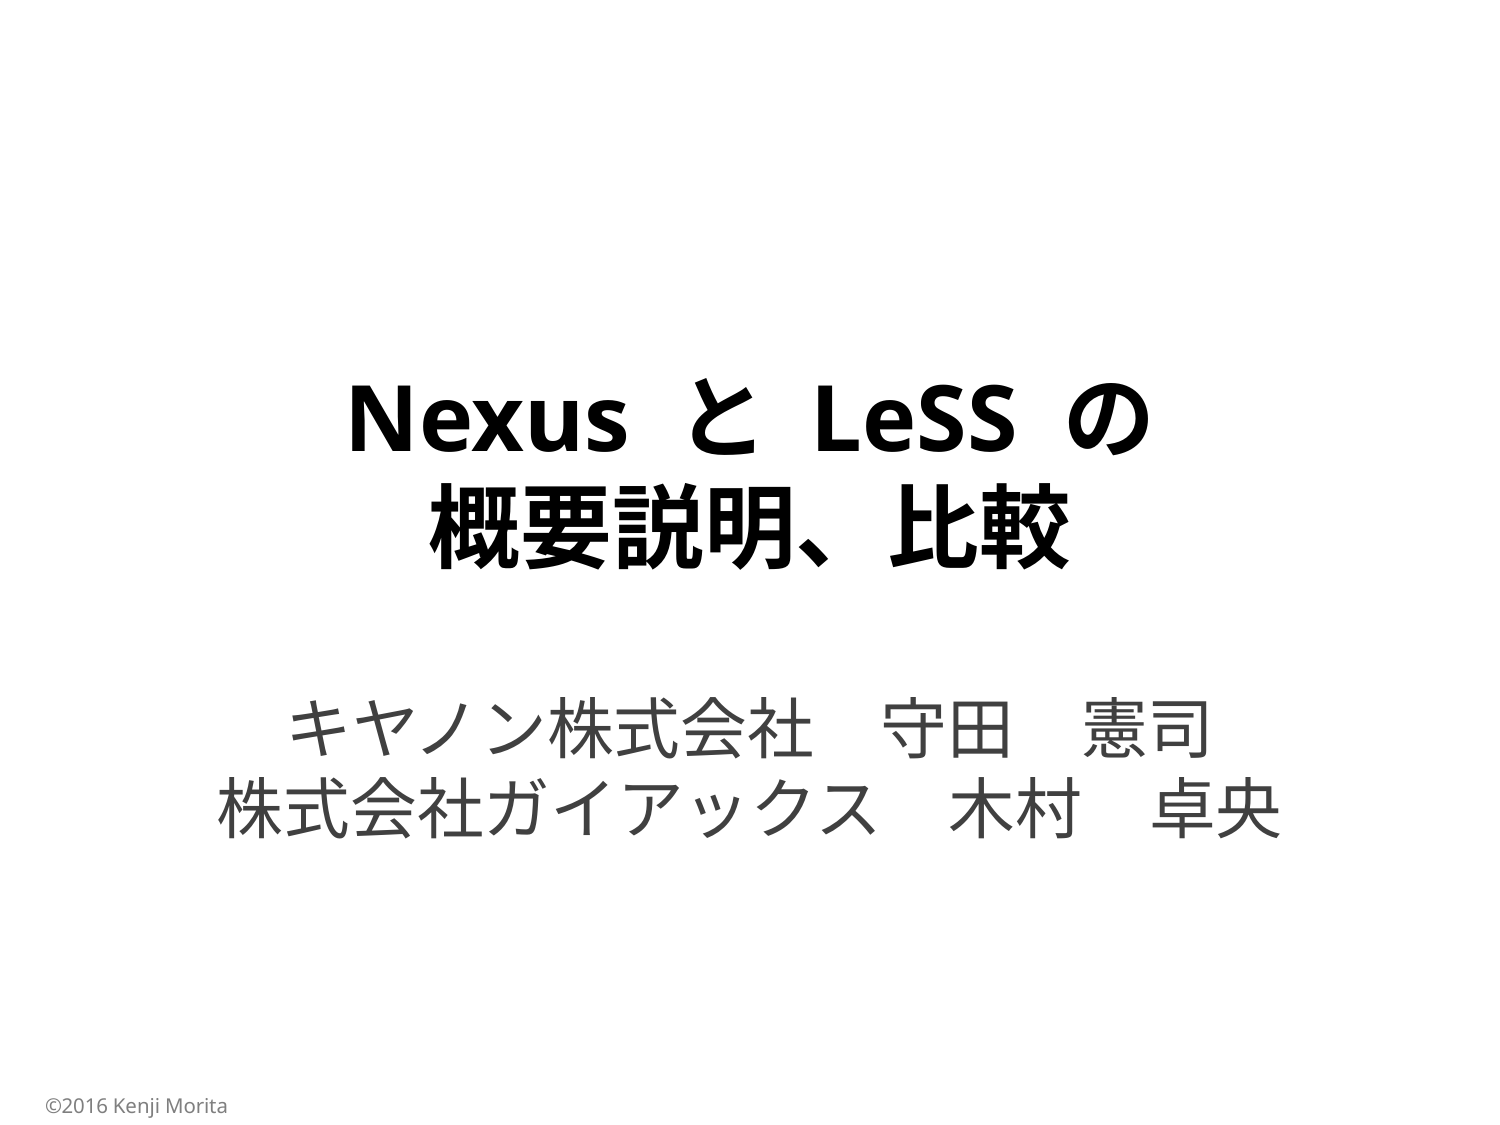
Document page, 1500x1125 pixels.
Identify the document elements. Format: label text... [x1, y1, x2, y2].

title Nexus と LeSS の 概要説明、比較 [112, 349, 1388, 591]
subtitle キヤノン株式会社 守田 憲司 株式会社ガイアックス 木村 卓央 [187, 681, 1313, 863]
